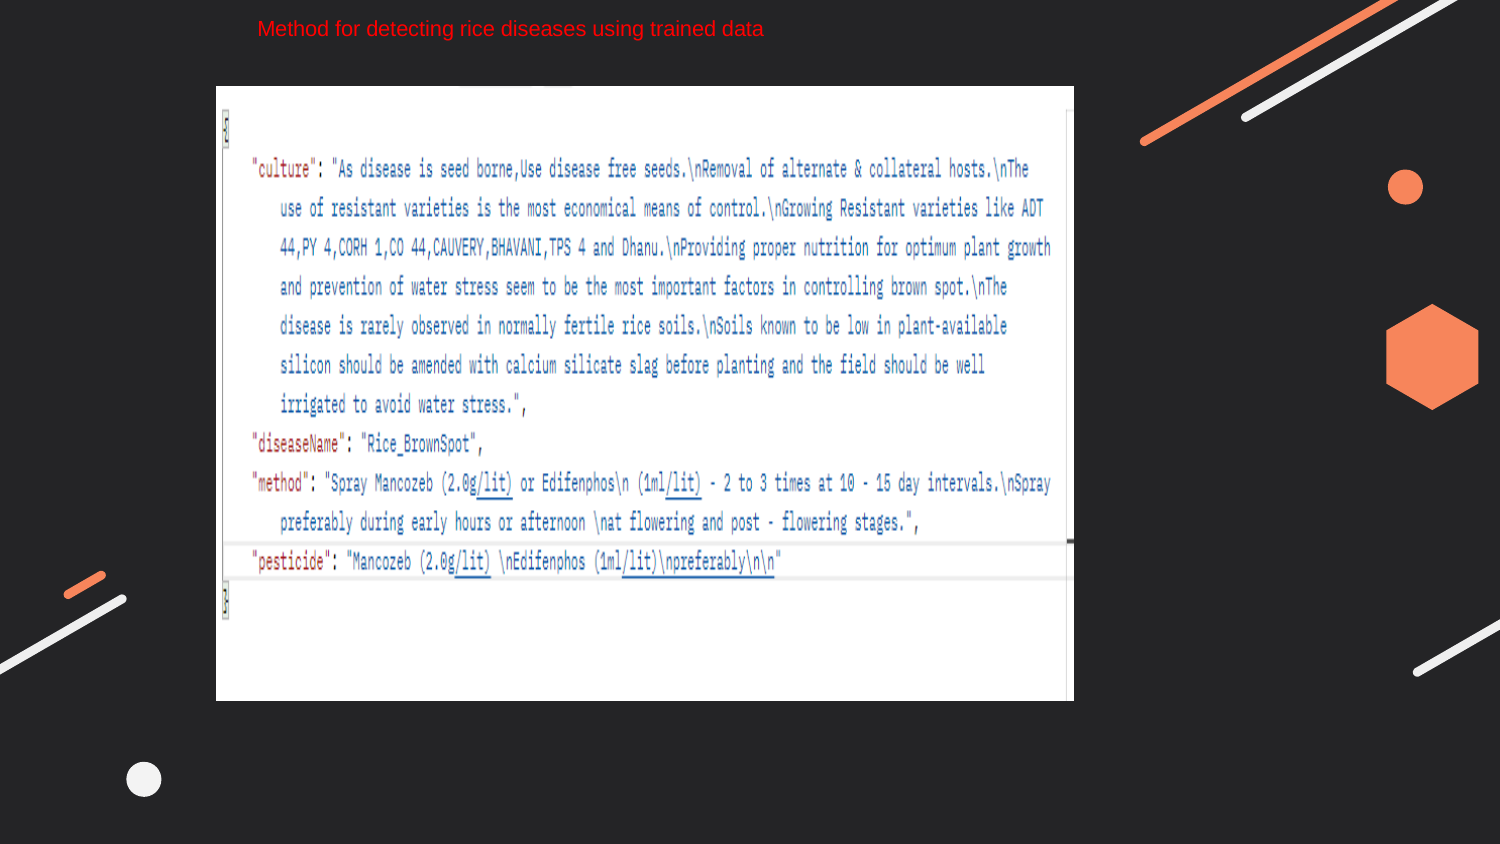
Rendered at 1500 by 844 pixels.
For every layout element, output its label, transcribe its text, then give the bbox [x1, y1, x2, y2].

picture [215, 86, 1074, 701]
text_box Method for detecting rice diseases using trained data [242, 7, 1265, 49]
